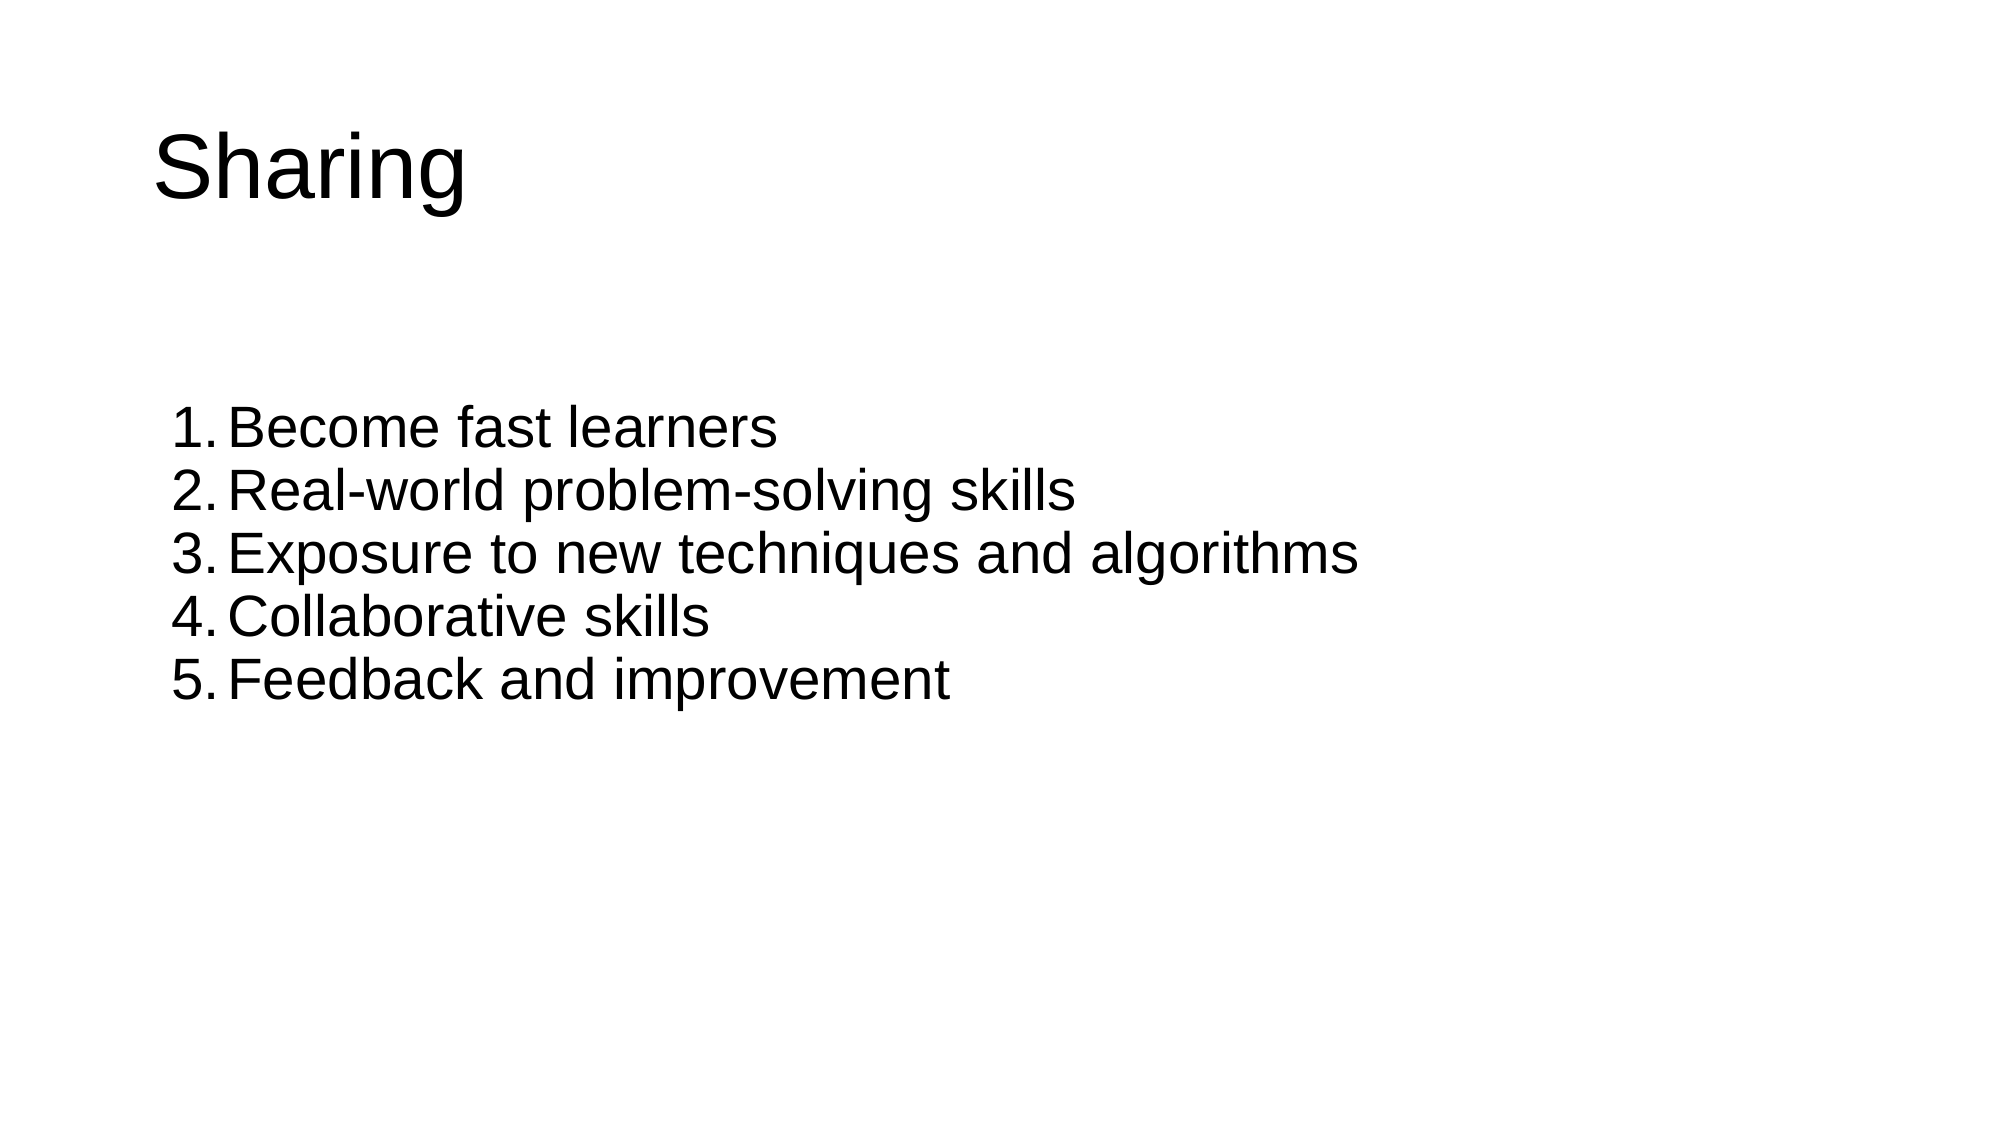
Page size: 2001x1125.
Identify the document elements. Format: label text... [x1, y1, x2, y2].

title Sharing [137, 59, 1863, 278]
list Become fast learners Real-world problem-solving skills Exposure to new techniques and algorithms Collaborative skills Feedback and improvement [137, 299, 1863, 1014]
